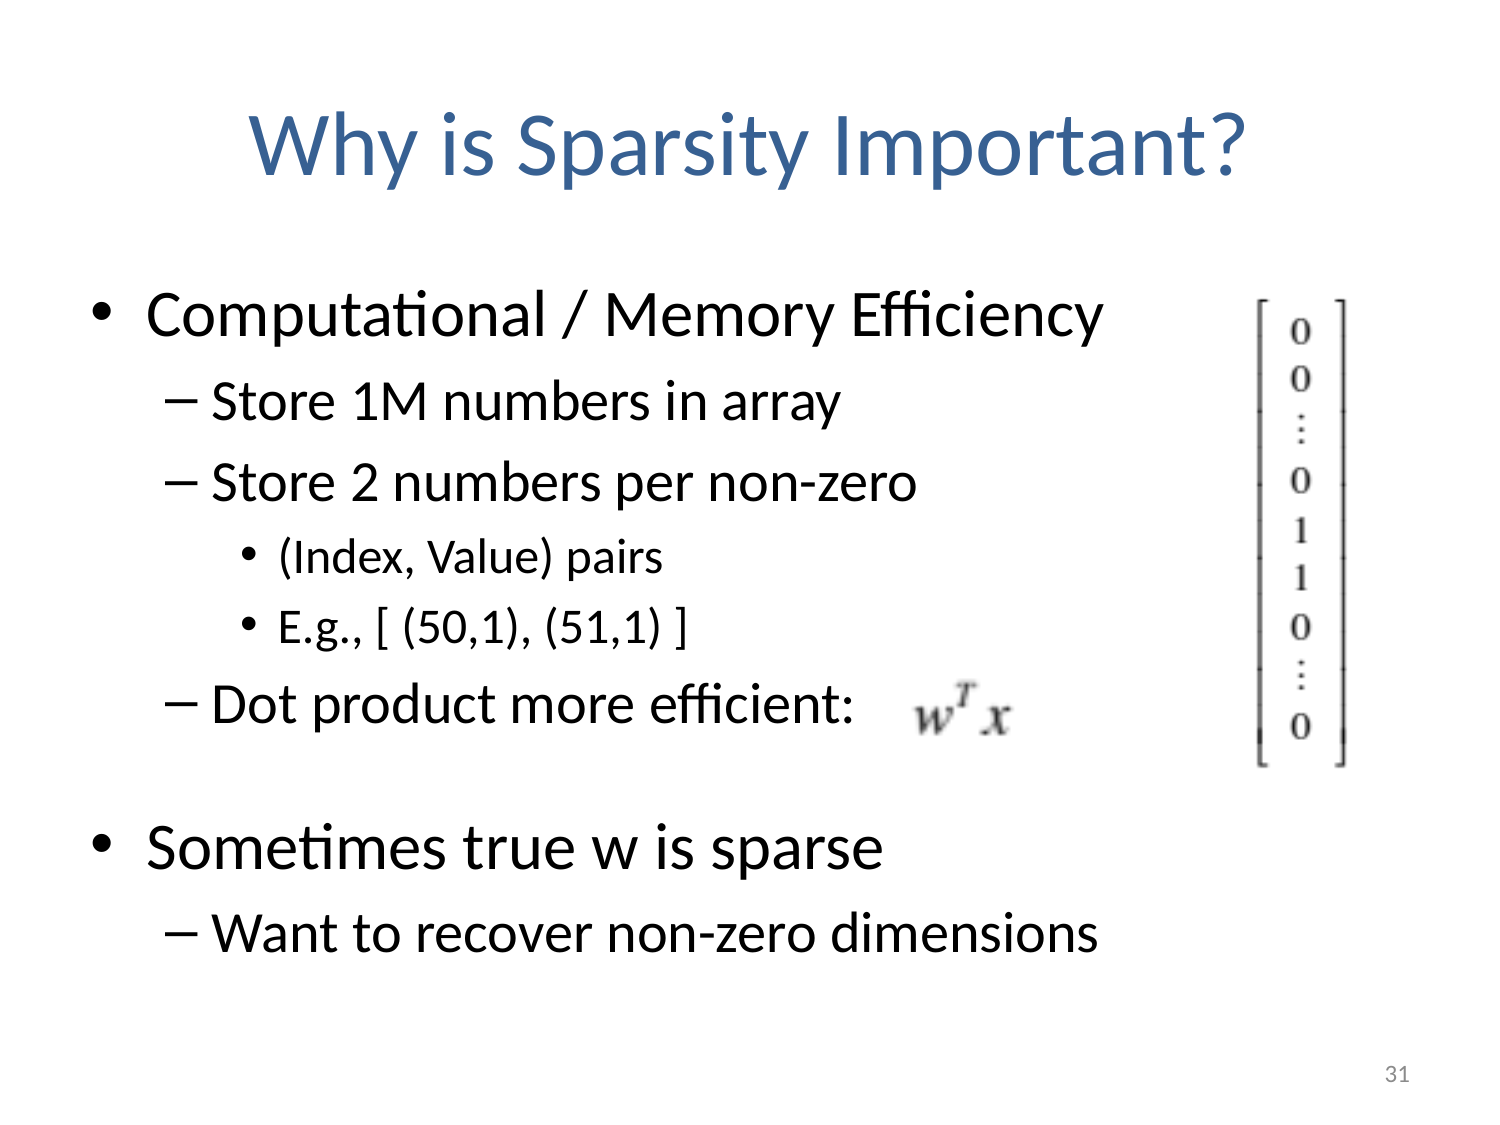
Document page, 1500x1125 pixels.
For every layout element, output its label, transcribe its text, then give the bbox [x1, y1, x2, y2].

slide_number 31 [1074, 1042, 1425, 1103]
list Computational / Memory Efficiency Store 1M numbers in array Store 2 numbers per non-zero (Index, Value) pairs E.g., [ (50,1), (51,1) ] Dot product more efficient: Sometimes true w is sparse Want to recover non-zero dimensions [75, 262, 1425, 1005]
title Why is Sparsity Important? [75, 45, 1425, 233]
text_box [1253, 293, 1348, 769]
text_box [905, 669, 1019, 745]
